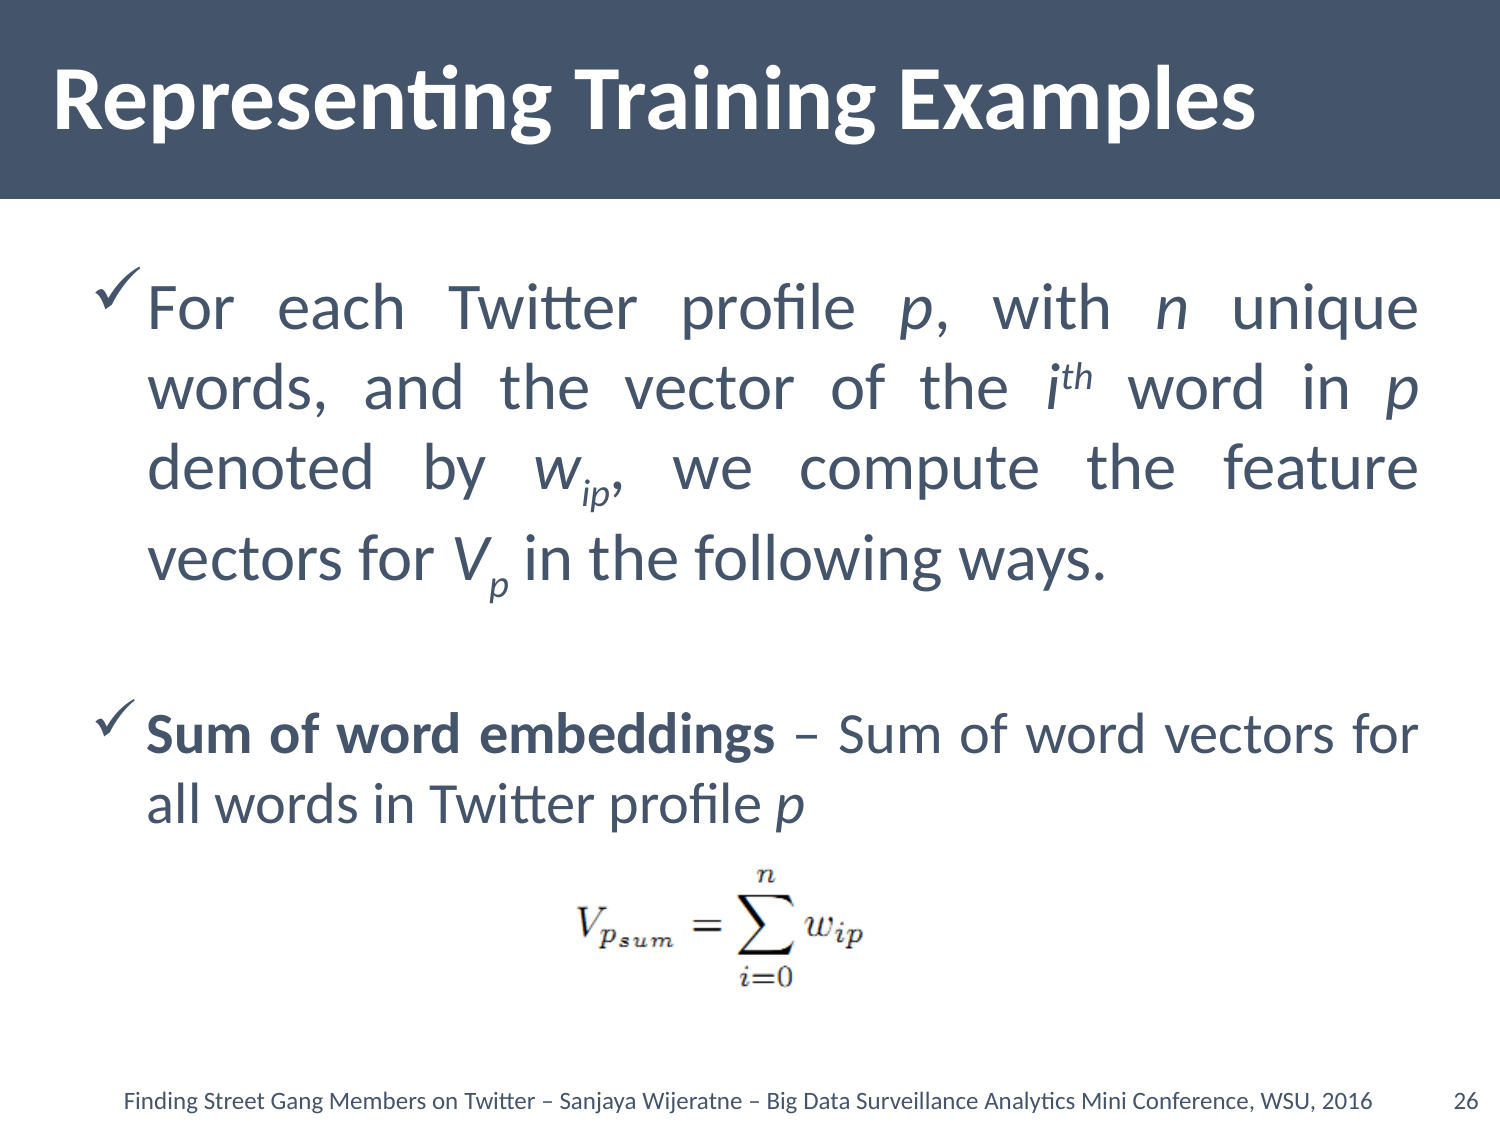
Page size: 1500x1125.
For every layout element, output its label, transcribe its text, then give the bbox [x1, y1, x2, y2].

picture [544, 845, 891, 1021]
text_box For each Twitter profile p, with n unique words, and the vector of the ith word in p denoted by wip, we compute the feature vectors for Vp in the following ways. Sum of word embeddings – Sum of word vectors for all words in Twitter profile p [0, 255, 1436, 1059]
footer Finding Street Gang Members on Twitter – Sanjaya Wijeratne – Big Data Surveillance Analytics Mini Conference, WSU, 2016 [0, 1069, 1500, 1125]
title Representing Training Examples [0, 0, 1500, 199]
